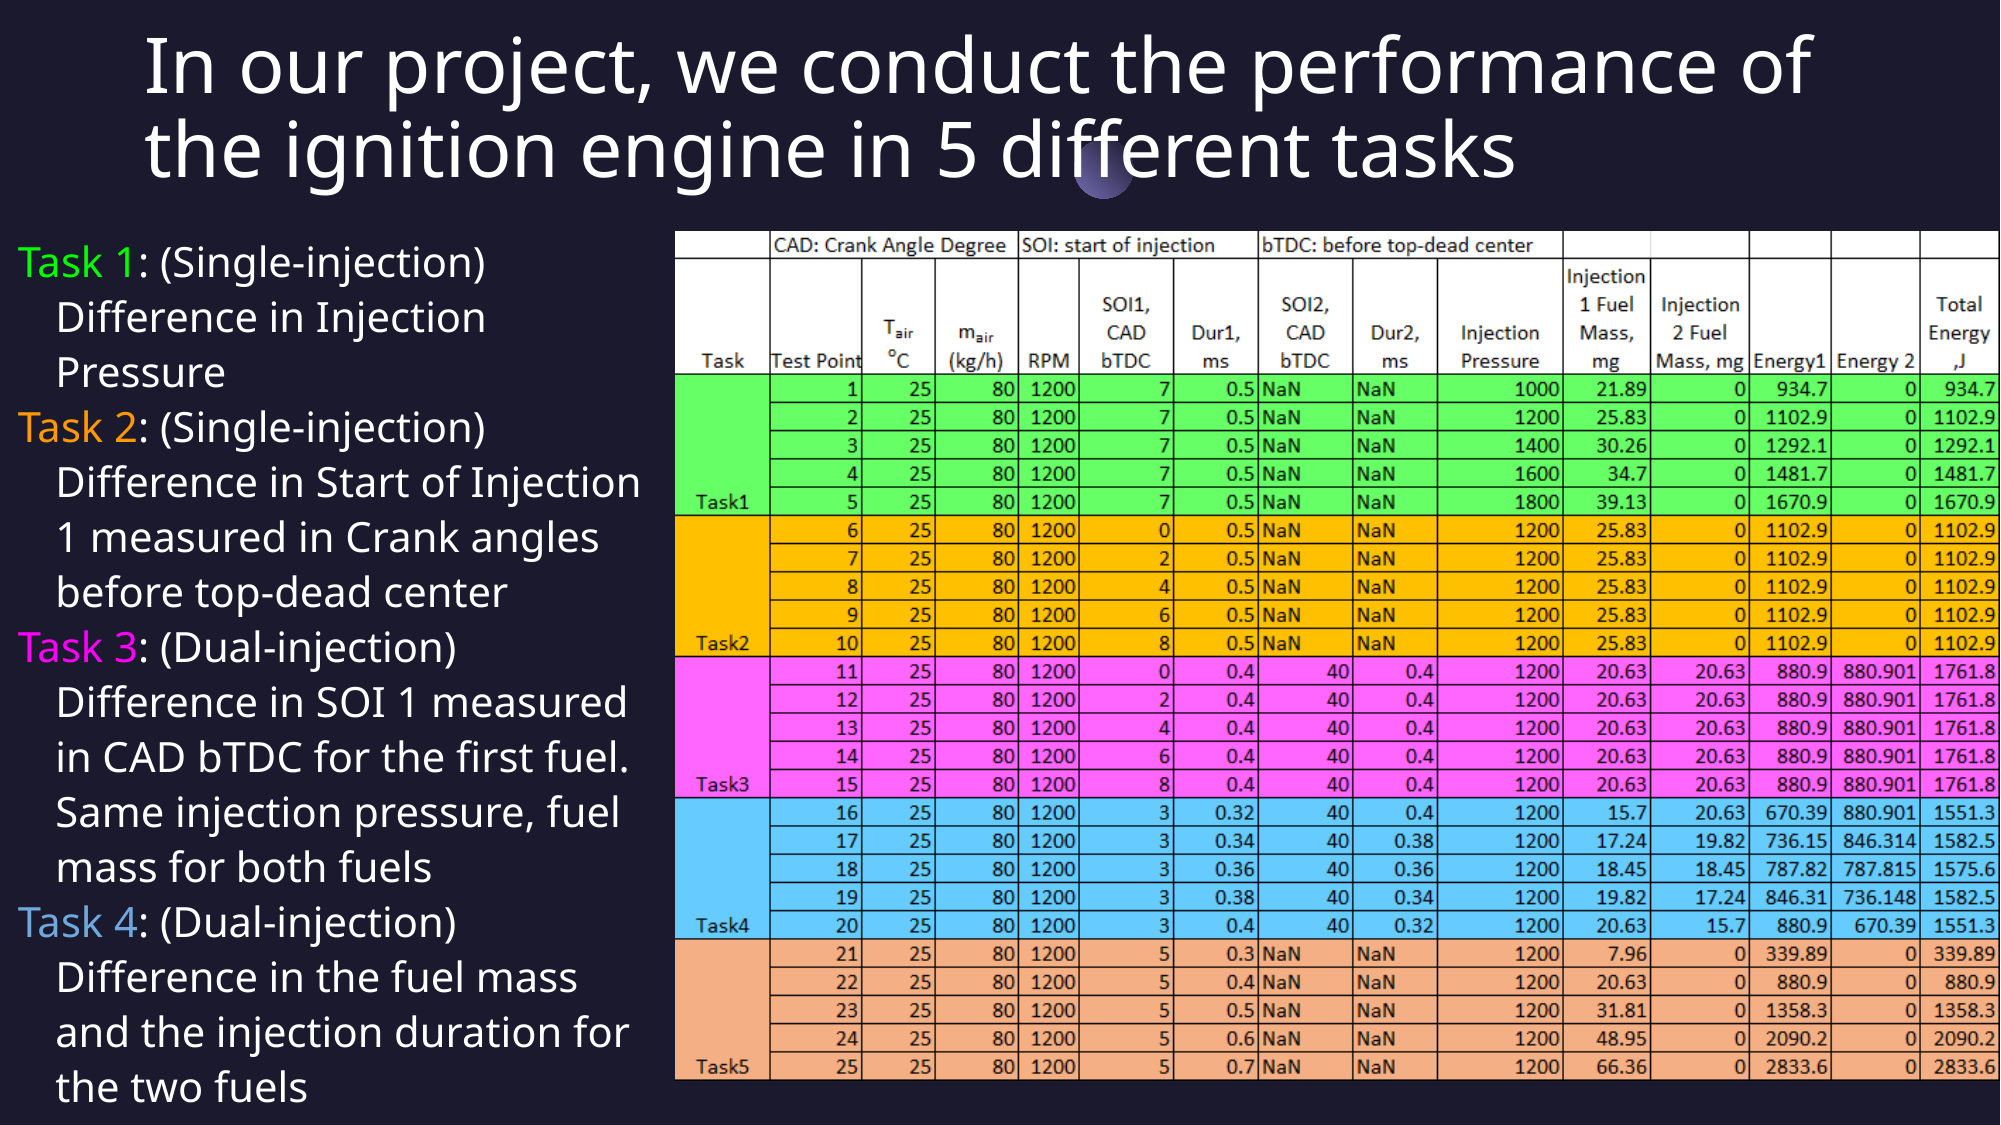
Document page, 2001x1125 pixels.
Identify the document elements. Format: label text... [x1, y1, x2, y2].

title In our project, we conduct the performance of the ignition engine in 5 different tasks [145, 61, 1855, 194]
list Task 1: (Single-injection) Difference in Injection Pressure Task 2: (Single-injection) Difference in Start of Injection 1 measured in Crank angles before top-dead center Task 3: (Dual-injection) Difference in SOI 1 measured in CAD bTDC for the first fuel. Same injection pressure, fuel mass for both fuels Task 4: (Dual-injection) Difference in the fuel mass and the injection duration for the two fuels Task 5: (Single-injection) Difference in the fuel mass and the injection duration [17, 231, 642, 1125]
picture [674, 230, 2000, 1081]
